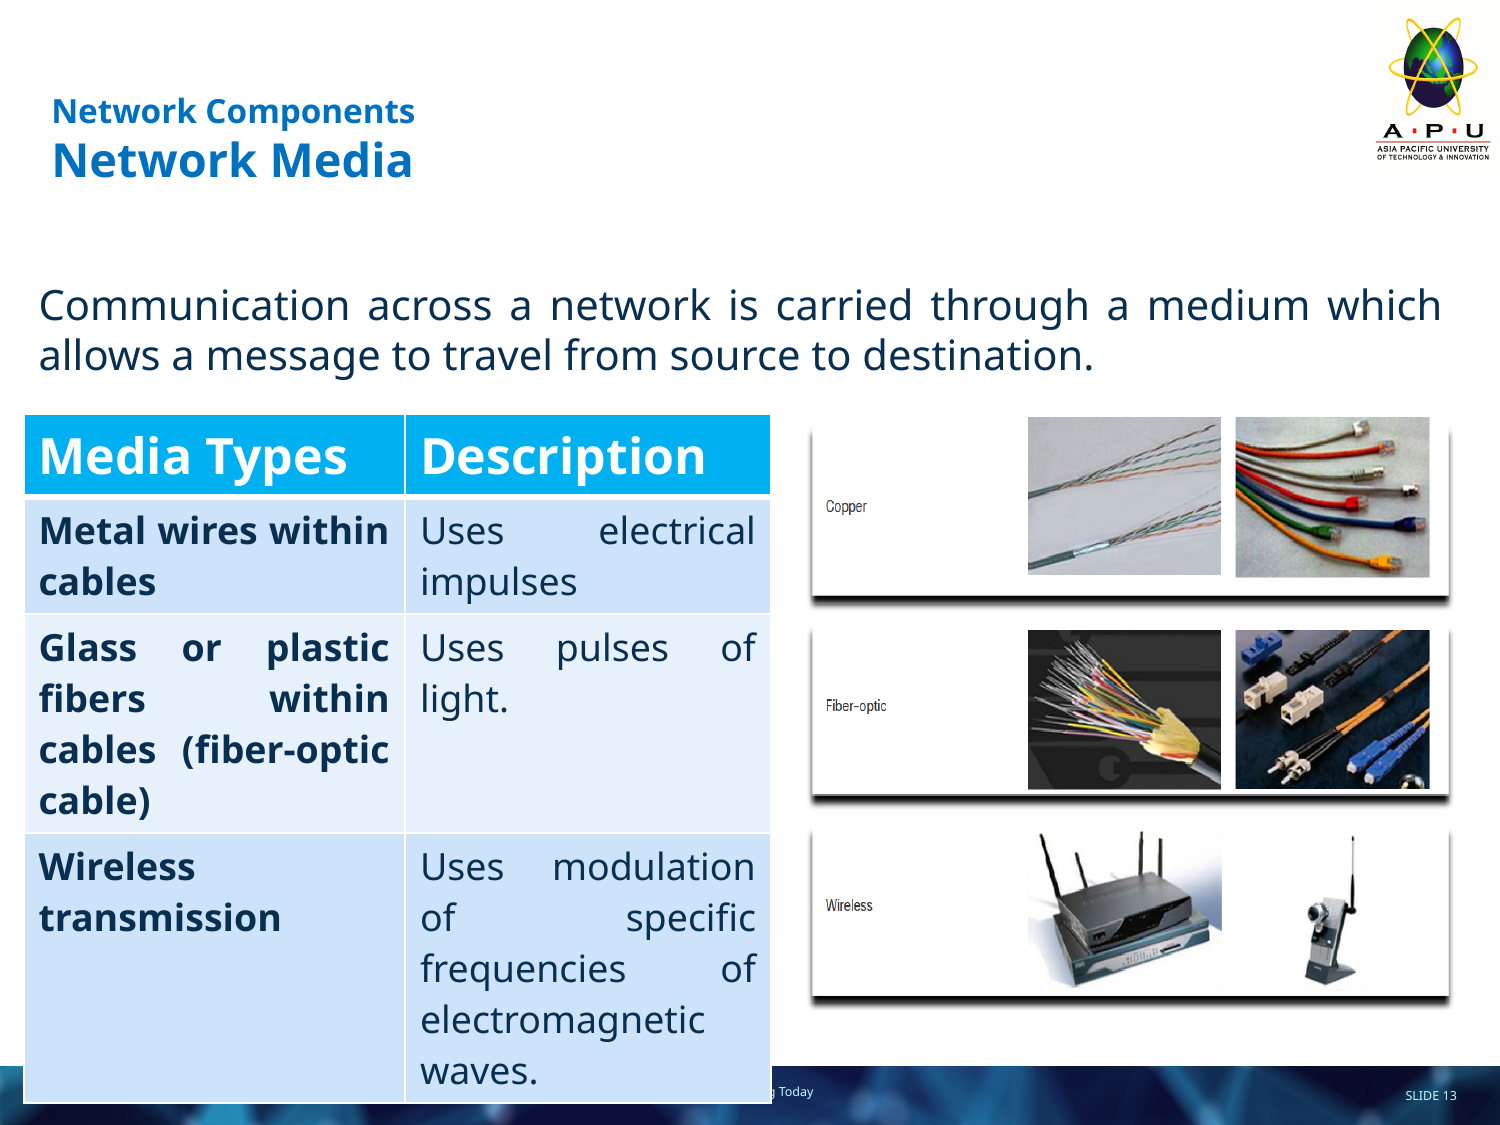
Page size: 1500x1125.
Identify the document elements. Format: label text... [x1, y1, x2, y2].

table_cell Uses modulation of specific frequencies of electromagnetic waves. [406, 834, 770, 1102]
list Communication across a network is carried through a medium which allows a message to travel from source to destination. [23, 271, 1458, 372]
picture [0, 1066, 1500, 1125]
title Network Components Network Media [36, 45, 1323, 233]
picture [806, 414, 1459, 1018]
table_cell Metal wires within cables [25, 500, 404, 613]
table_header Description [406, 415, 770, 494]
table_cell Wireless transmission [25, 834, 404, 1102]
table_cell Uses pulses of light. [406, 615, 770, 832]
picture [1367, 0, 1500, 178]
table_header Media Types [25, 415, 404, 494]
table_cell Uses electrical impulses [406, 500, 770, 613]
table_cell Glass or plastic fibers within cables (fiber-optic cable) [25, 615, 404, 832]
